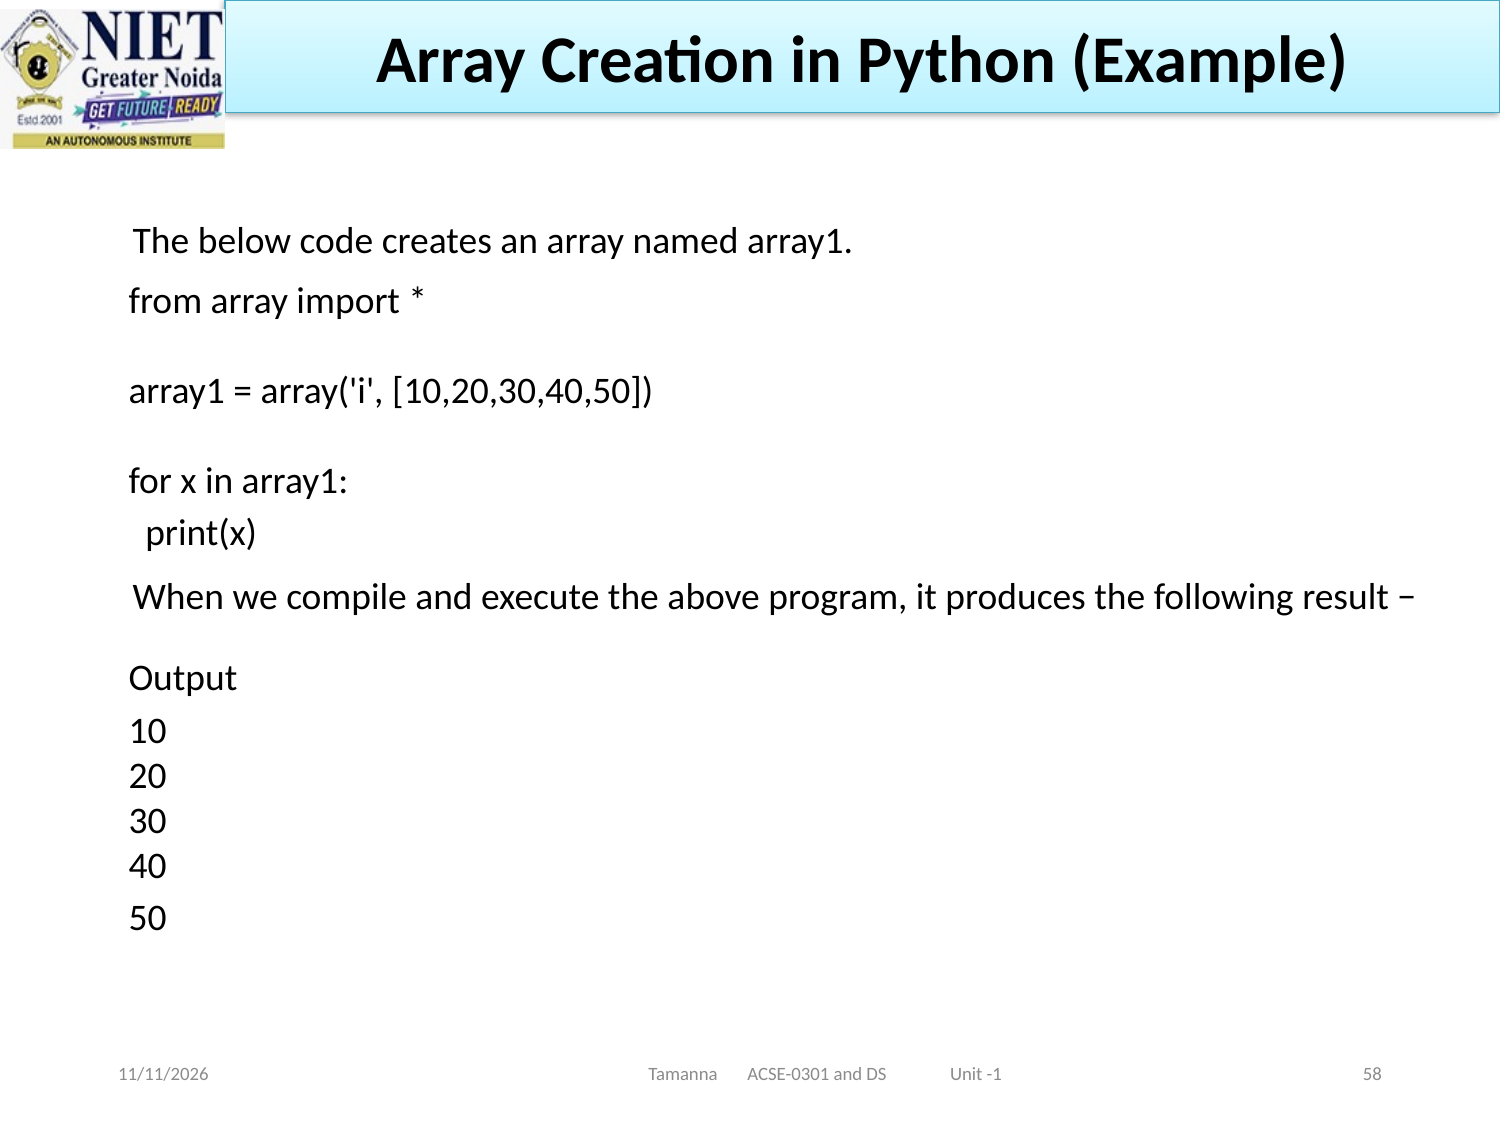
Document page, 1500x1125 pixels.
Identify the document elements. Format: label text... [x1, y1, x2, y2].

slide_number 58 [1059, 1042, 1397, 1103]
text_box Array Creation in Python (Example) [224, 0, 1500, 113]
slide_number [103, 1042, 412, 1103]
picture [0, 9, 225, 149]
footer Tamanna ACSE-0301 and DS Unit -1 [412, 1042, 1059, 1103]
text_box The below code creates an array named array1. from array import * array1 = array('i', [10,20,30,40,50]) for x in array1: print(x) When we compile and execute the above program, it produces the following result − Output 10 20 30 40 50 [113, 194, 1446, 999]
